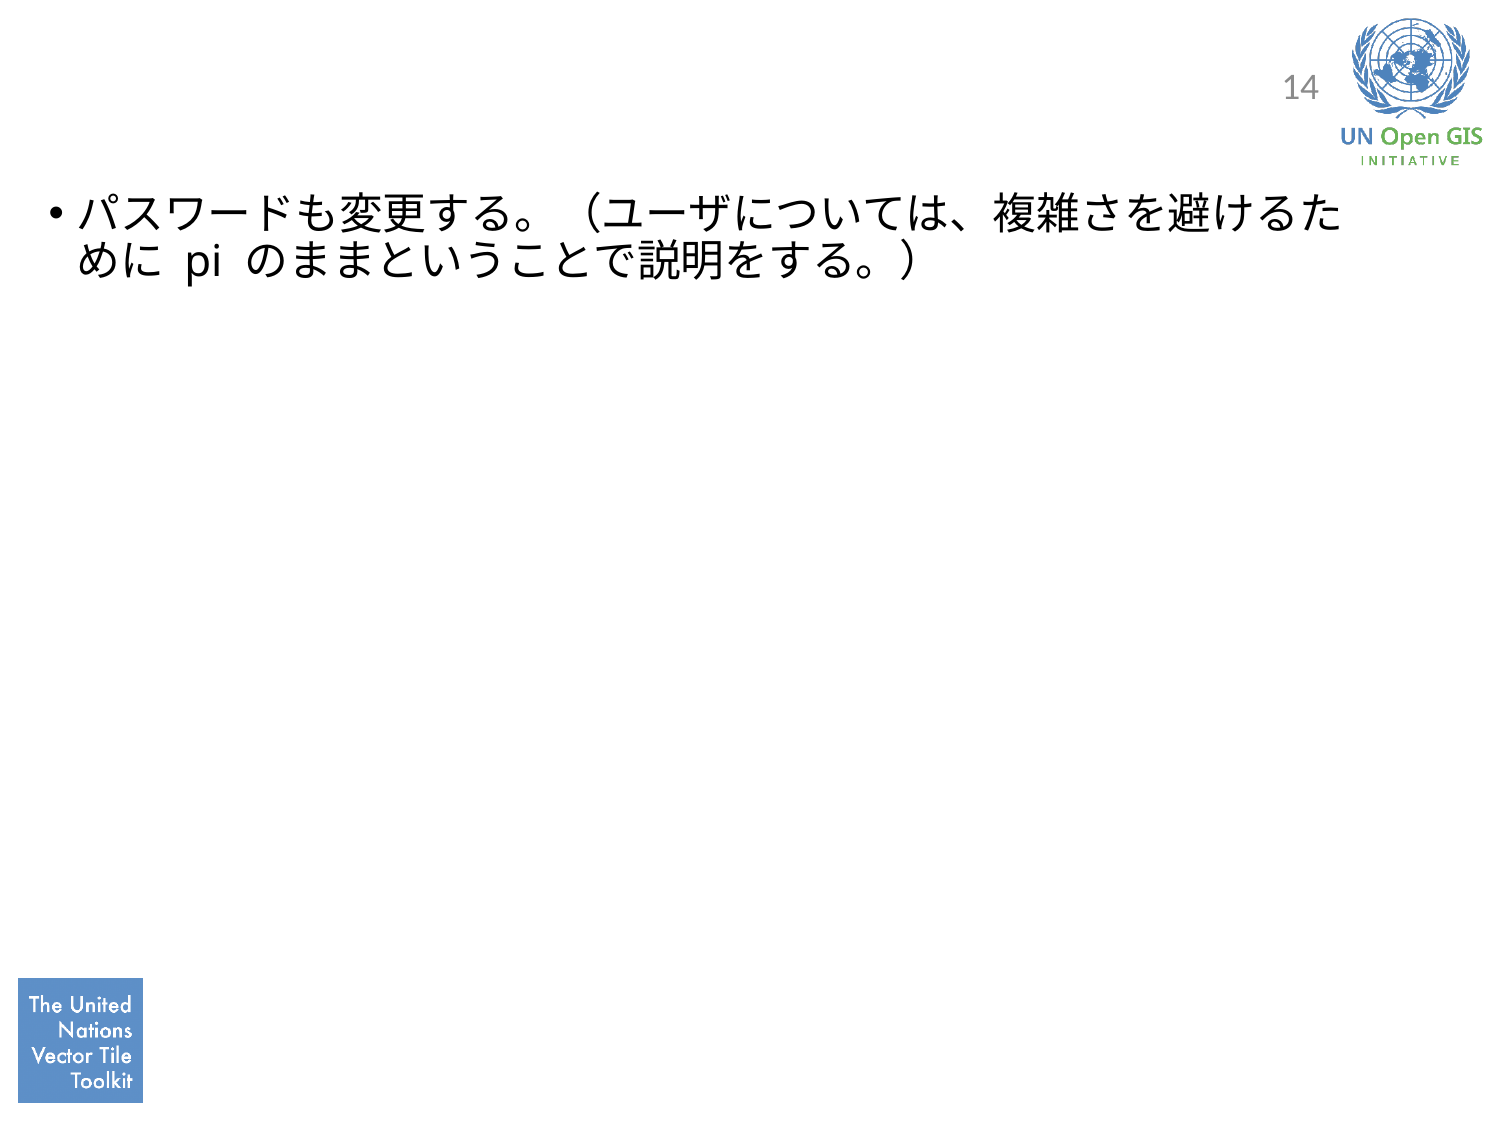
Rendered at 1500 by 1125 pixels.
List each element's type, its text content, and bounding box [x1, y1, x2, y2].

picture [18, 978, 143, 1103]
picture [1319, 0, 1500, 184]
list パスワードも変更する。（ユーザについては、複雑さを避けるために pi のままということで説明をする。） [33, 183, 1397, 1014]
slide_number 14 [1240, 54, 1335, 115]
